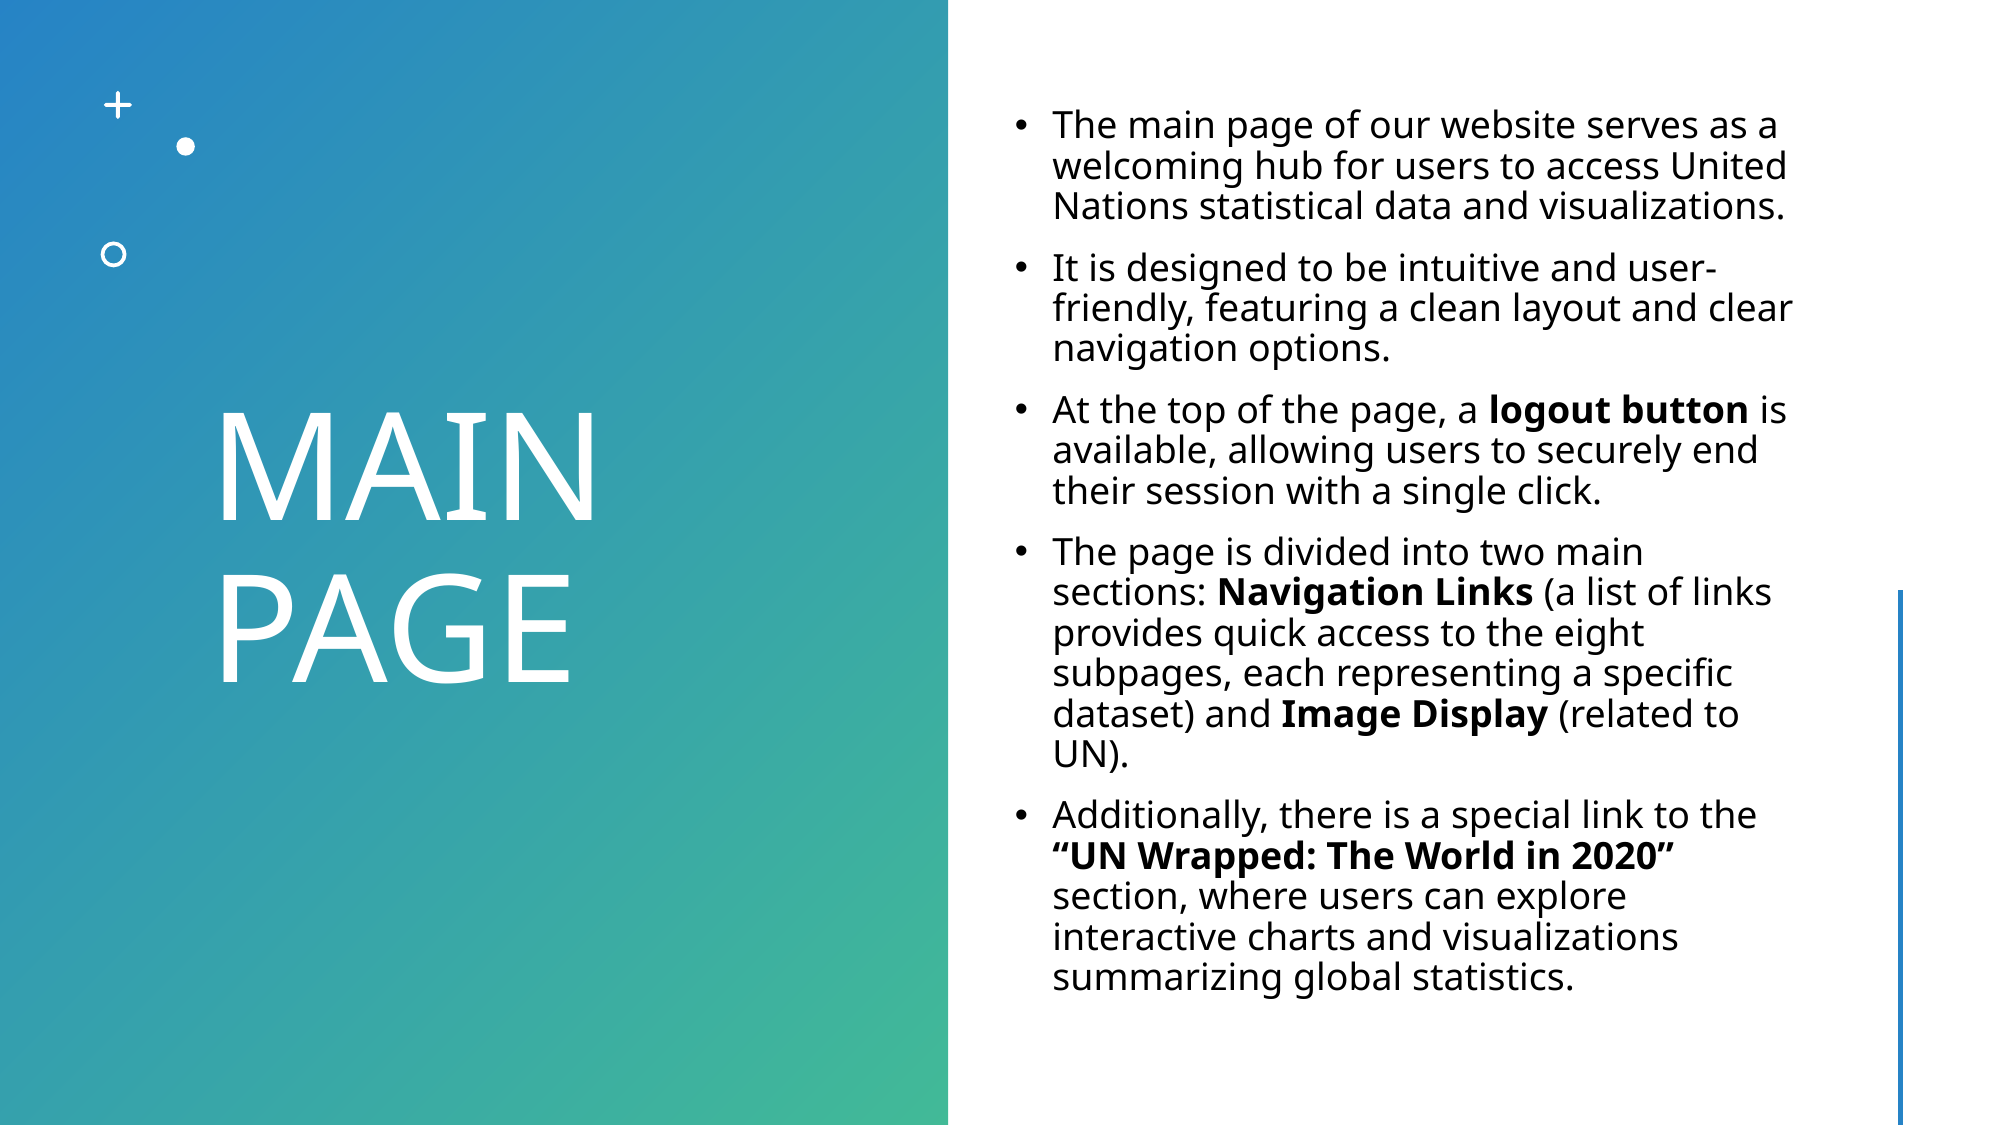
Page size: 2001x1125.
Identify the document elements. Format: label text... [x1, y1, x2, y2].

list The main page of our website serves as a welcoming hub for users to access United Nations statistical data and visualizations. It is designed to be intuitive and user-friendly, featuring a clean layout and clear navigation options. At the top of the page, a logout button is available, allowing users to securely end their session with a single click. The page is divided into two main sections: Navigation Links (a list of links provides quick access to the eight subpages, each representing a specific dataset) and Image Display (related to UN). Additionally, there is a special link to the “UN Wrapped: The World in 2020” section, where users can explore interactive charts and visualizations summarizing global statistics. [999, 62, 1819, 1043]
text_box [0, 0, 949, 1125]
title MAIN PAGE [194, 62, 853, 1043]
text_box [100, 241, 127, 268]
text_box [949, 0, 2000, 1125]
text_box [176, 137, 195, 156]
text_box [103, 90, 132, 119]
